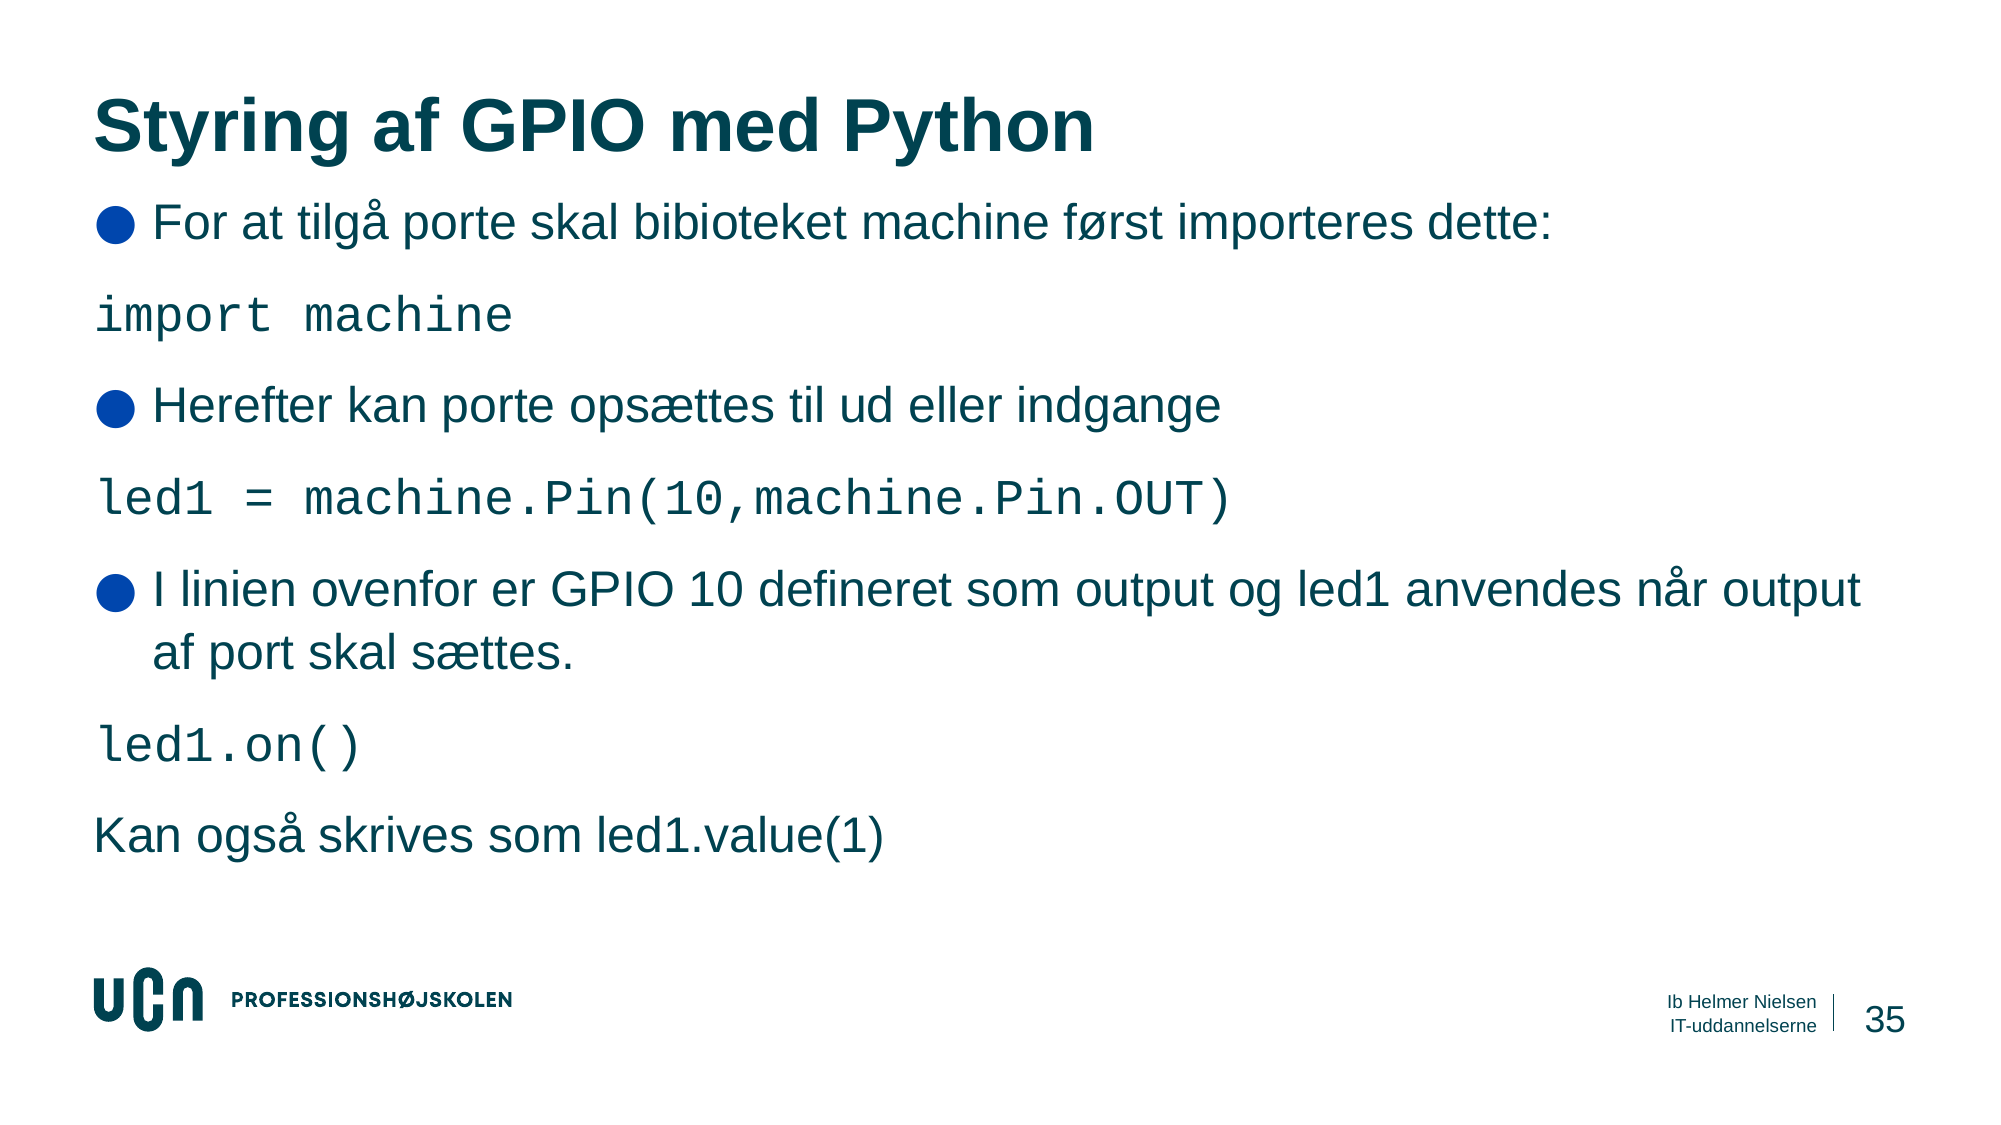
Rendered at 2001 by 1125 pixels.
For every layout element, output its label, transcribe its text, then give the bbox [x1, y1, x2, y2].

slide_number 35 [1834, 955, 1907, 1041]
list For at tilgå porte skal bibioteket machine først importeres dette: import machine Herefter kan porte opsættes til ud eller indgange led1 = machine.Pin(10,machine.Pin.OUT) I linien ovenfor er GPIO 10 defineret som output og led1 anvendes når output af port skal sættes. led1.on() Kan også skrives som led1.value(1) [93, 186, 1907, 938]
title Styring af GPIO med Python [93, 88, 1907, 186]
